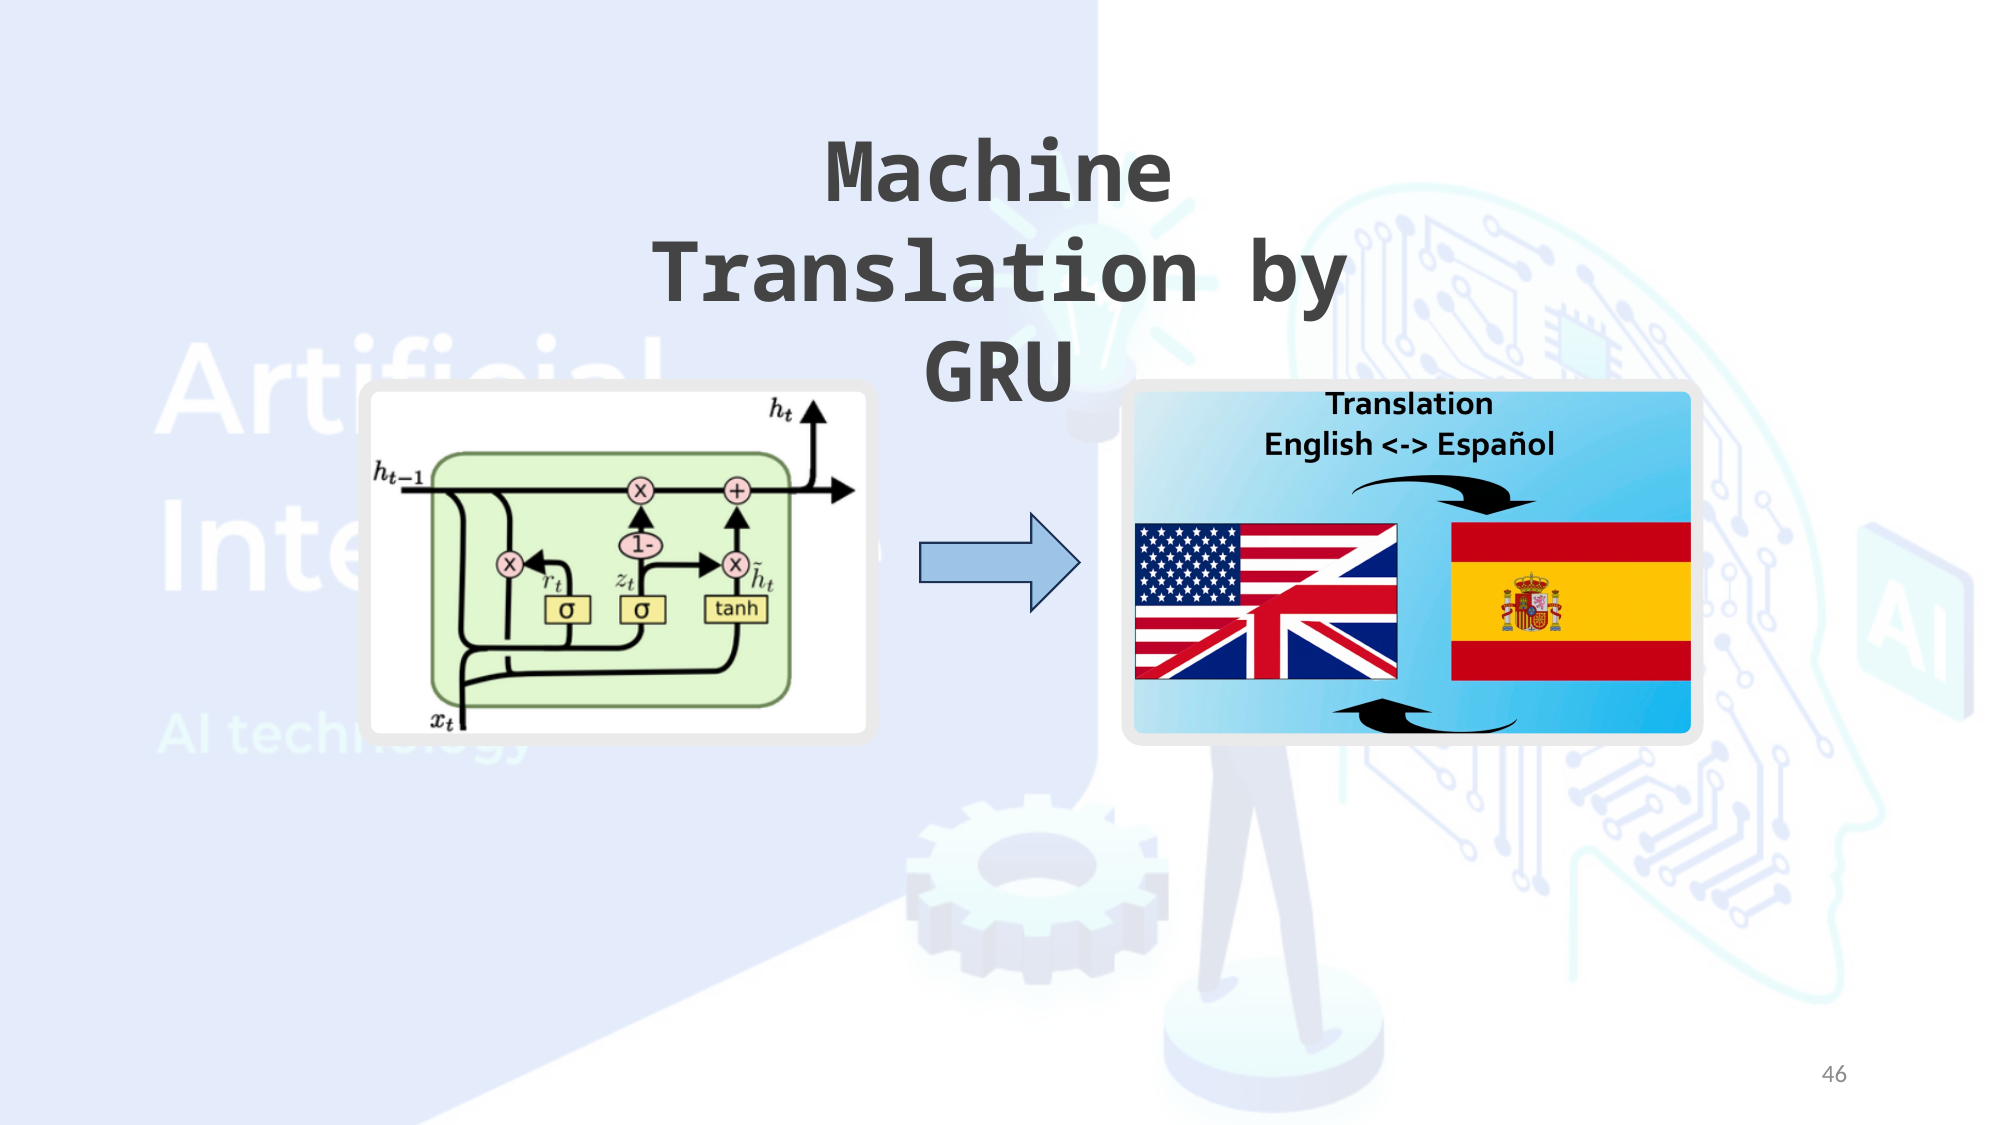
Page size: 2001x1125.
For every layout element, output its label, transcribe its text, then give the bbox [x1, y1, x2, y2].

text_box [919, 511, 1082, 614]
picture [364, 385, 873, 740]
picture [1127, 385, 1698, 740]
text_box Machine Translation by GRU [579, 110, 1421, 426]
slide_number 45 [1412, 1042, 1863, 1103]
